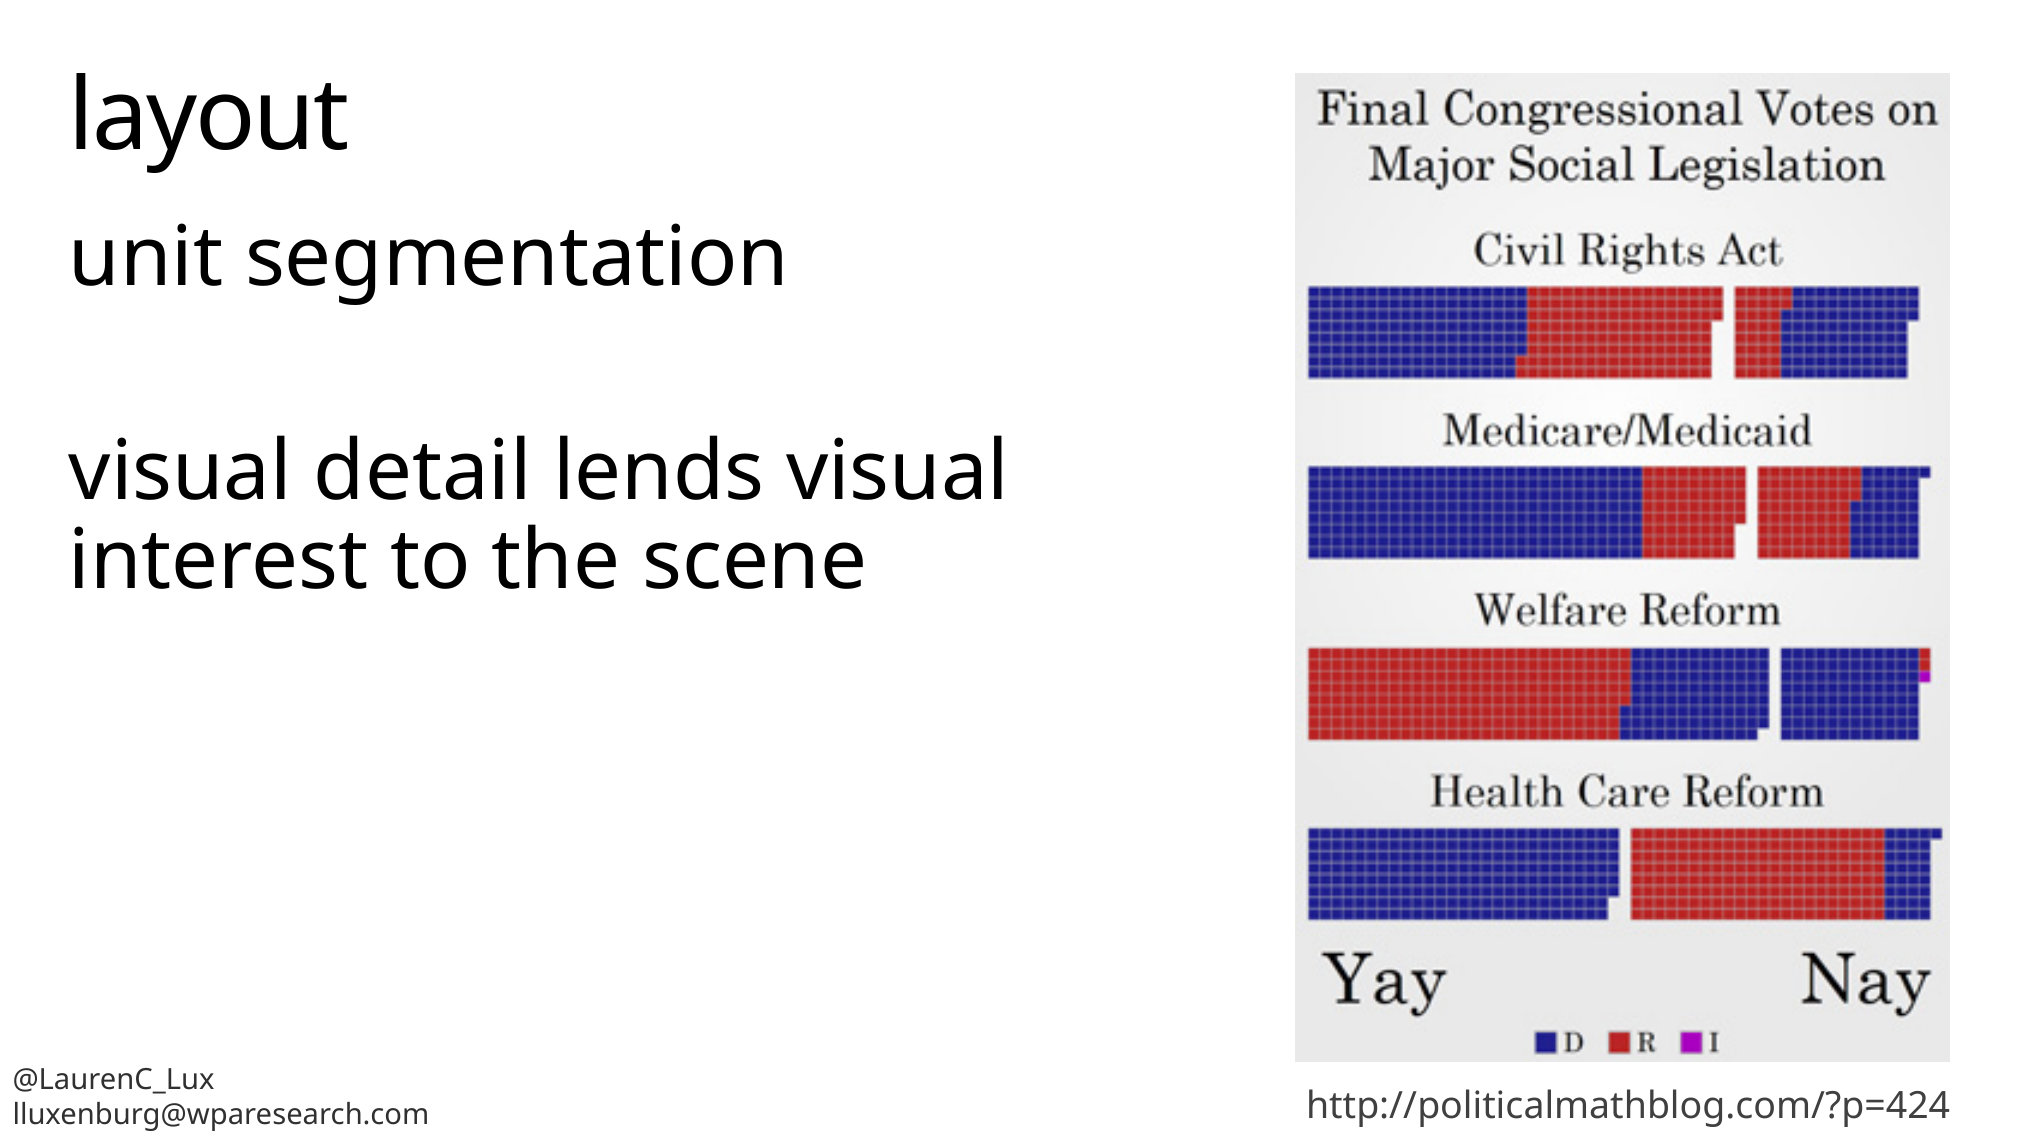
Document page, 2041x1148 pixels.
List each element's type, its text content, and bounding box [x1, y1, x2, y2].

picture [1294, 73, 1950, 1062]
title layout [45, 48, 1996, 199]
text_box http://politicalmathblog.com/?p=424 [1291, 1073, 1966, 1134]
list unit segmentation visual detail lends visual interest to the scene [45, 199, 1146, 745]
